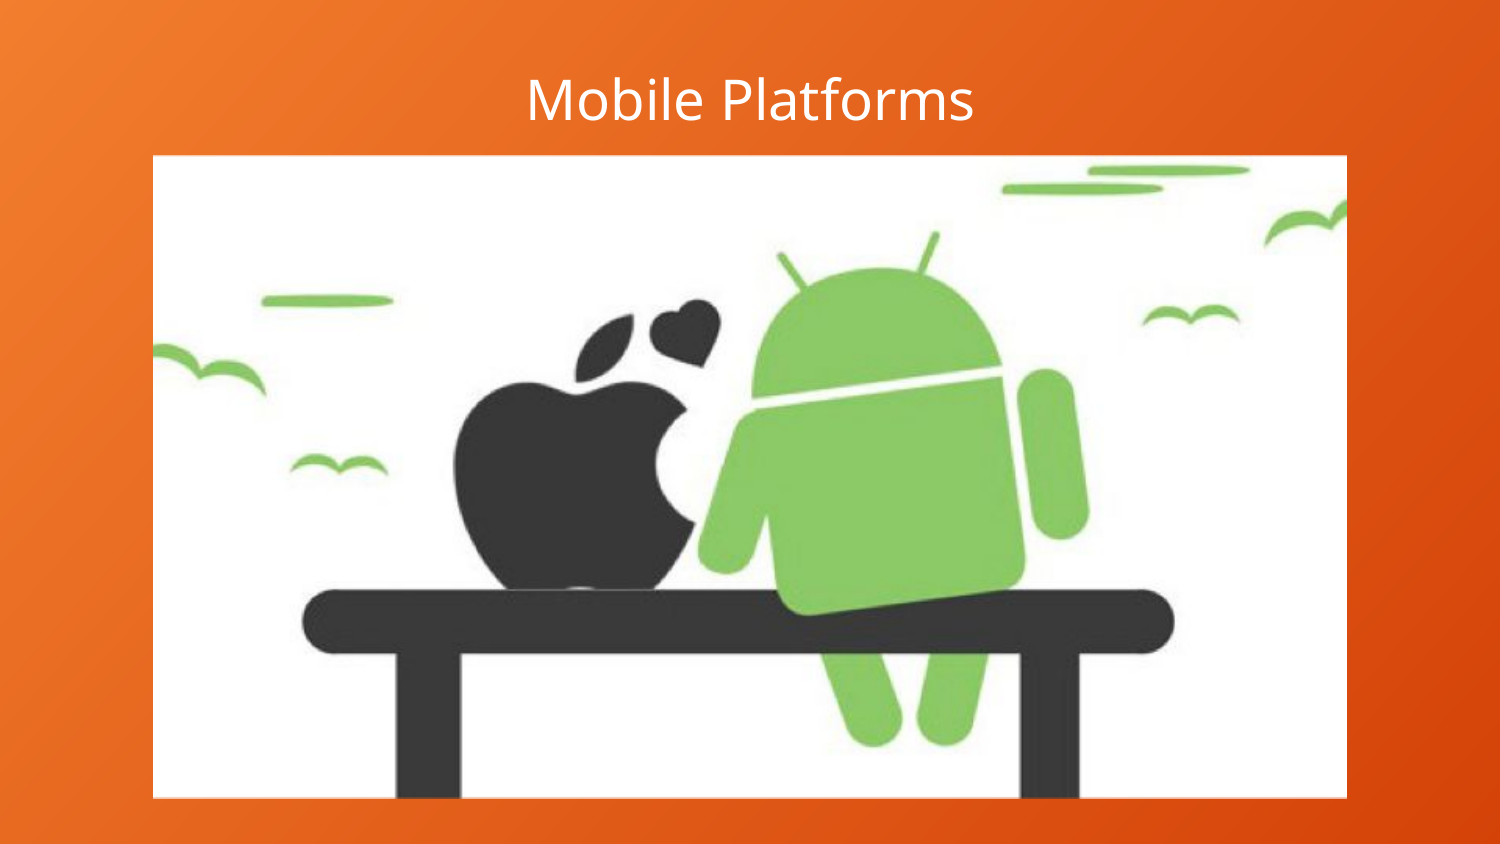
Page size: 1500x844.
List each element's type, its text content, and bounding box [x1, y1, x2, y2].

text_box [153, 155, 1347, 799]
title Mobile Platforms [468, 25, 1031, 155]
